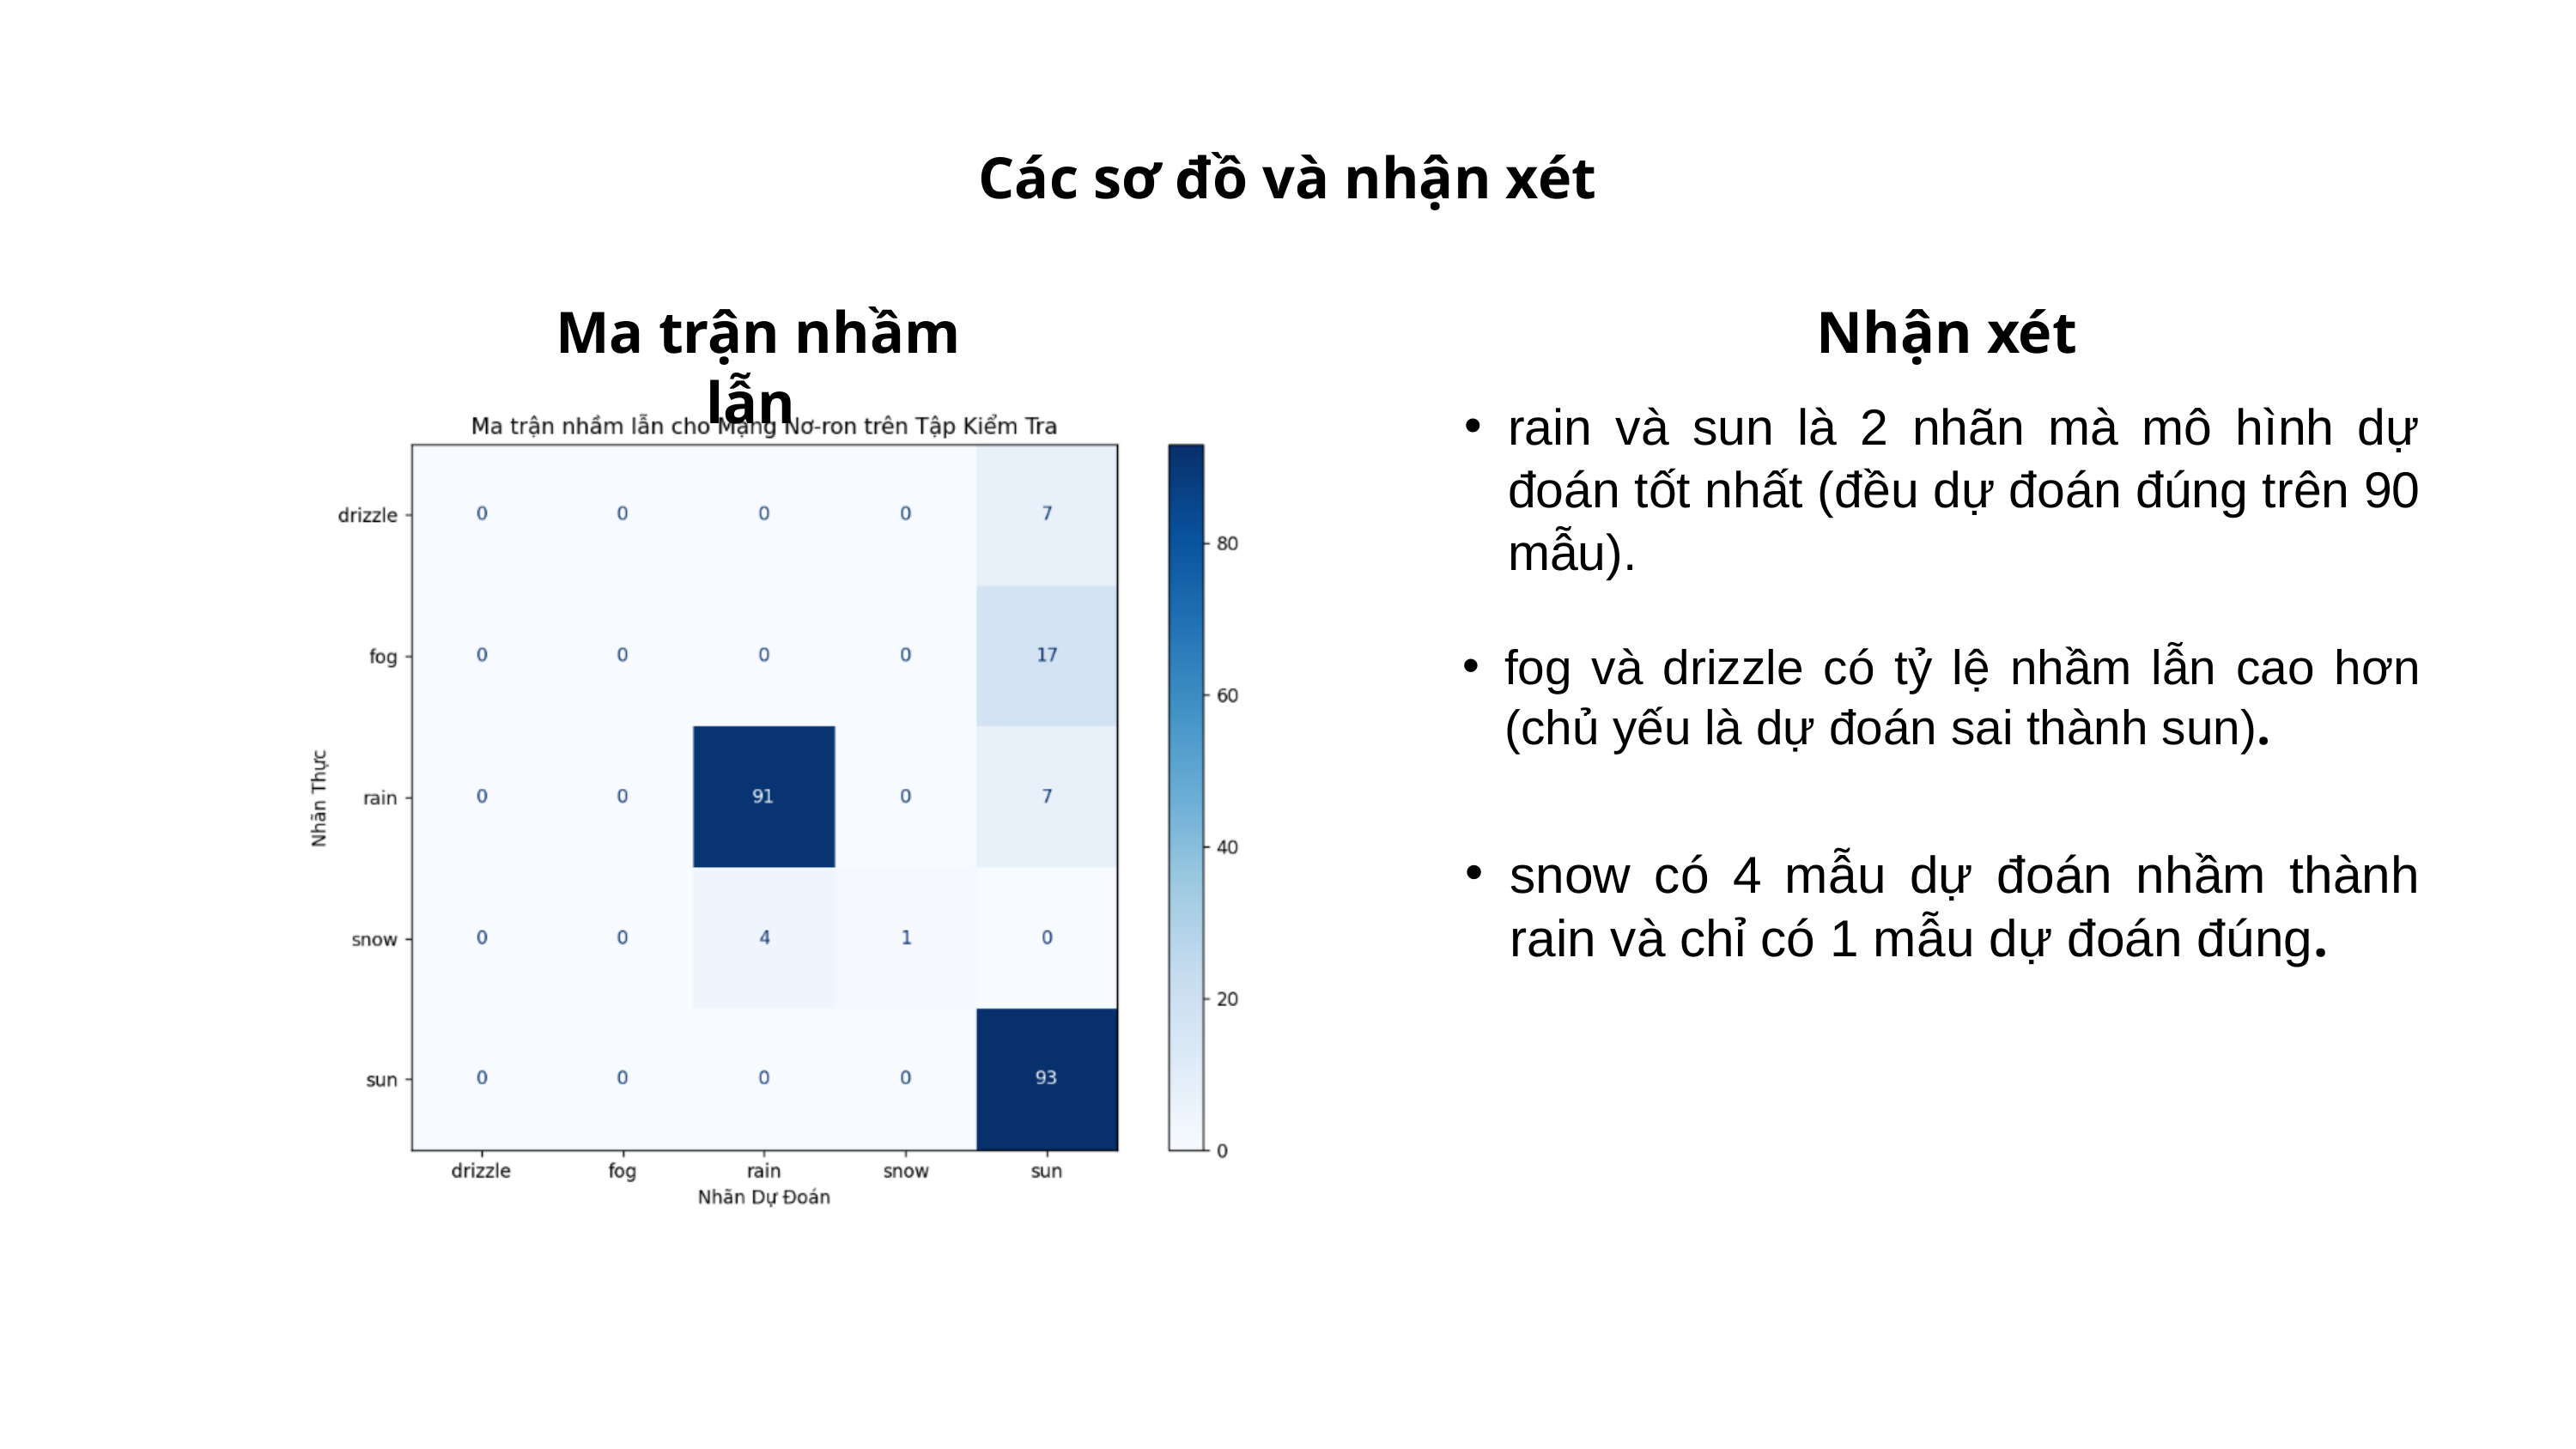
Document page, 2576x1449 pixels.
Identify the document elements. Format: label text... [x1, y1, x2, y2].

text_box snow có 4 mẫu dự đoán nhầm thành rain và chỉ có 1 mẫu dự đoán đúng. [1421, 839, 2421, 967]
text_box Nhận xét [1801, 294, 2093, 365]
text_box fog và drizzle có tỷ lệ nhầm lẫn cao hơn (chủ yếu là dự đoán sai thành sun). [1421, 634, 2421, 755]
text_box [259, 397, 1257, 1213]
text_box Ma trận nhầm lẫn [515, 294, 1001, 435]
text_box Các sơ đồ và nhận xét [975, 139, 1601, 210]
text_box rain và sun là 2 nhãn mà mô hình dự đoán tốt nhất (đều dự đoán đúng trên 90 mẫu). [1421, 392, 2421, 581]
